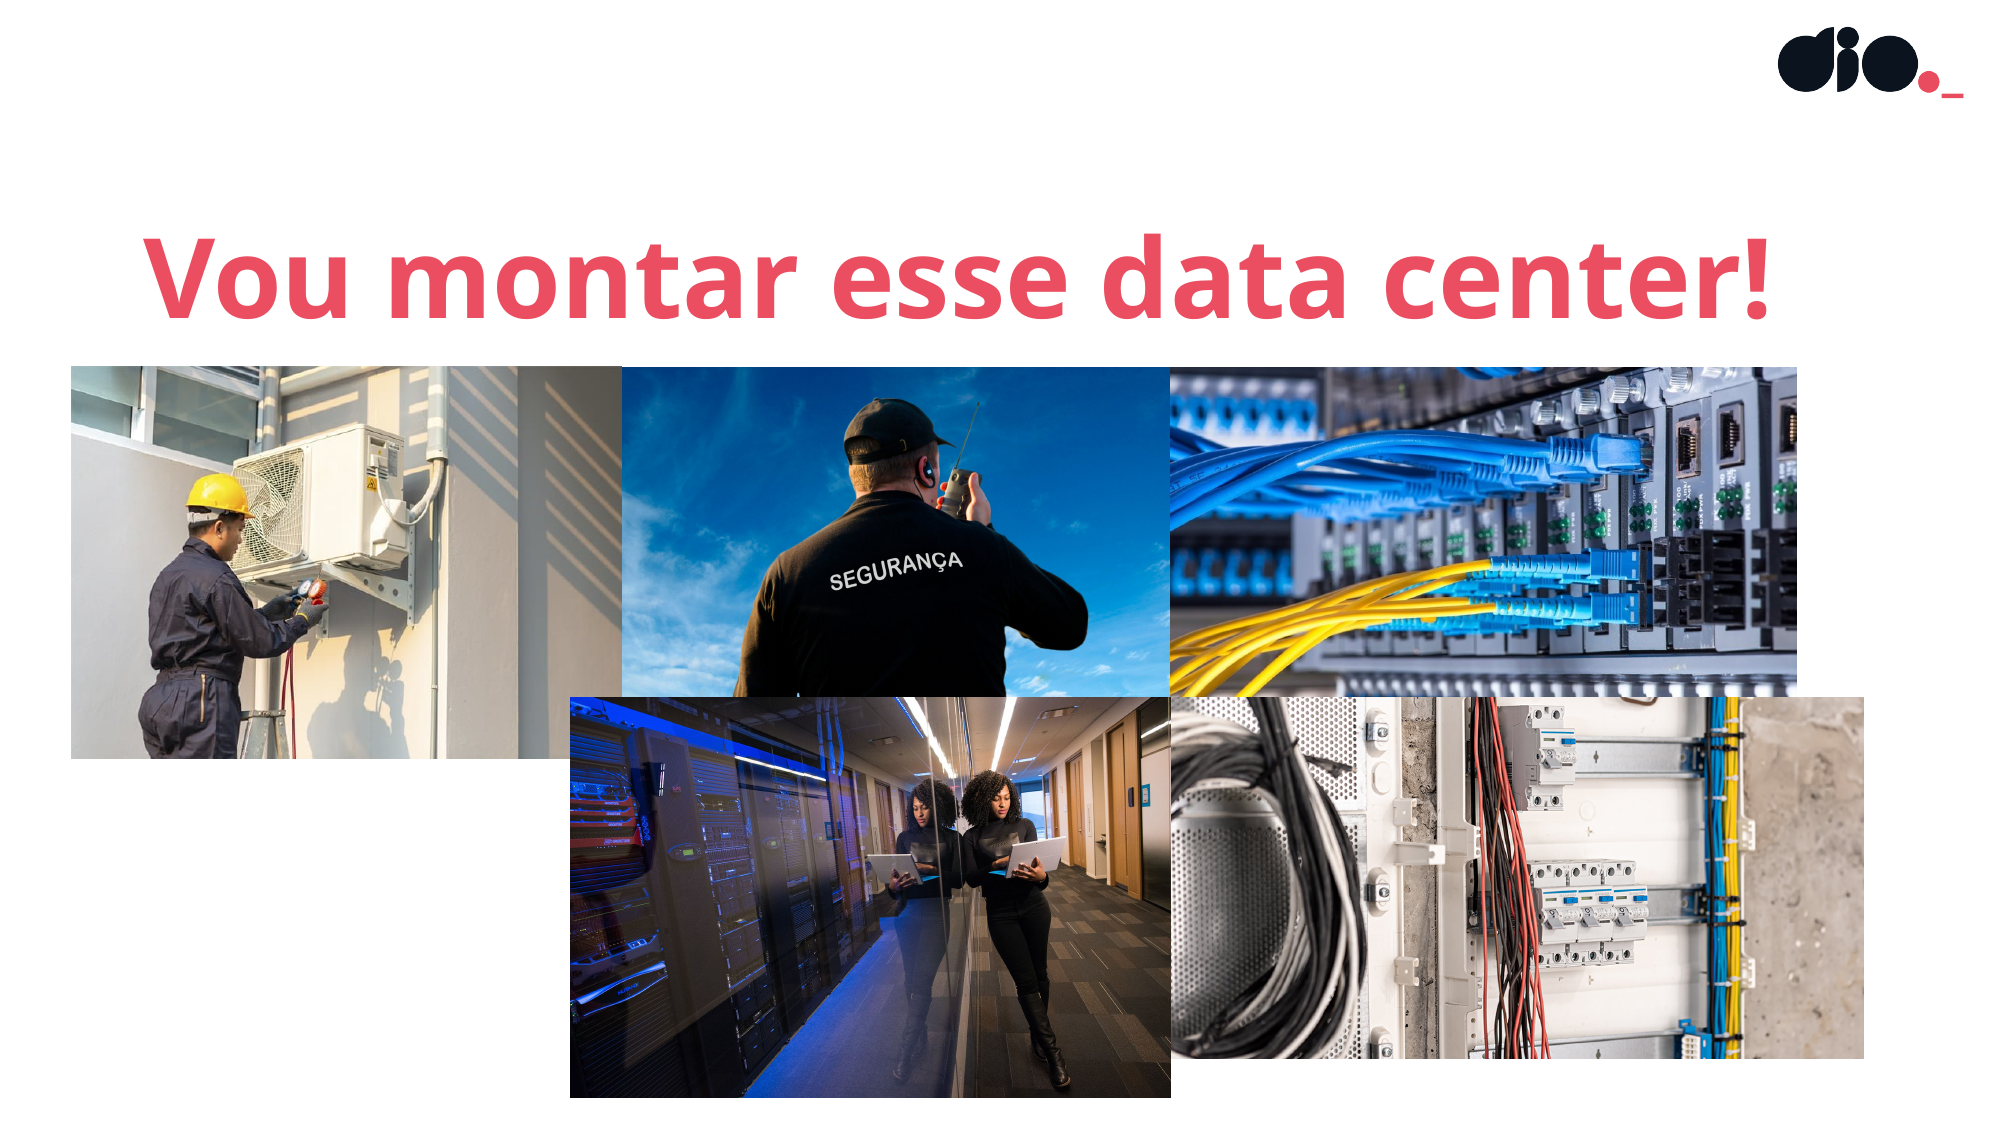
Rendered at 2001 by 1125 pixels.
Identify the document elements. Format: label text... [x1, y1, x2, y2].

picture [71, 365, 1864, 1099]
text_box Vou montar esse data center! [123, 171, 1877, 357]
picture [1777, 26, 1964, 99]
